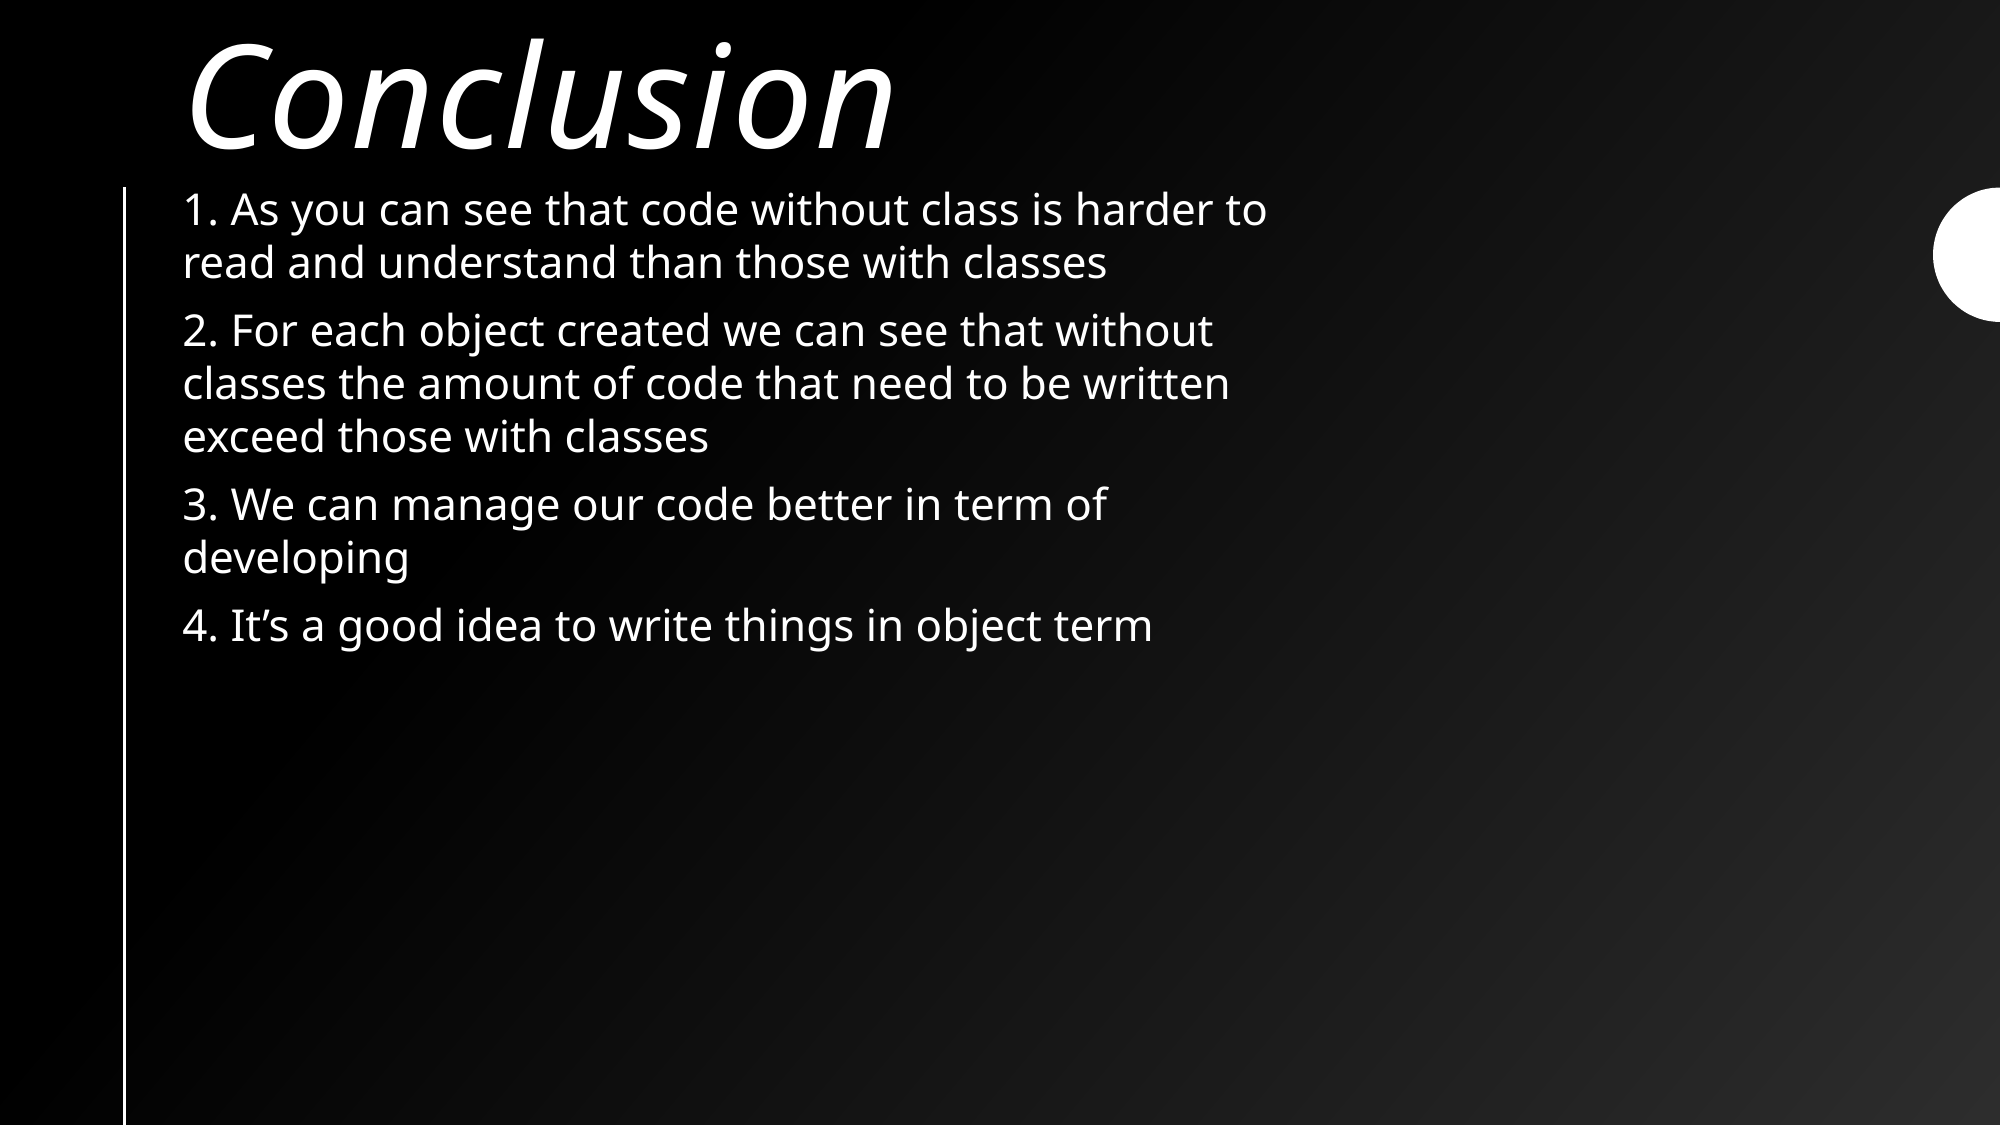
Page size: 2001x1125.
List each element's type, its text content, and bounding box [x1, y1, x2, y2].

title Conclusion [167, 16, 1653, 188]
subtitle 1. As you can see that code without class is harder to read and understand than those with classes 2. For each object created we can see that without classes the amount of code that need to be written exceed those with classes 3. We can manage our code better in term of developing 4. It’s a good idea to write things in object term [167, 173, 1324, 661]
text_box [1933, 187, 2000, 322]
text_box [0, 0, 2000, 1125]
